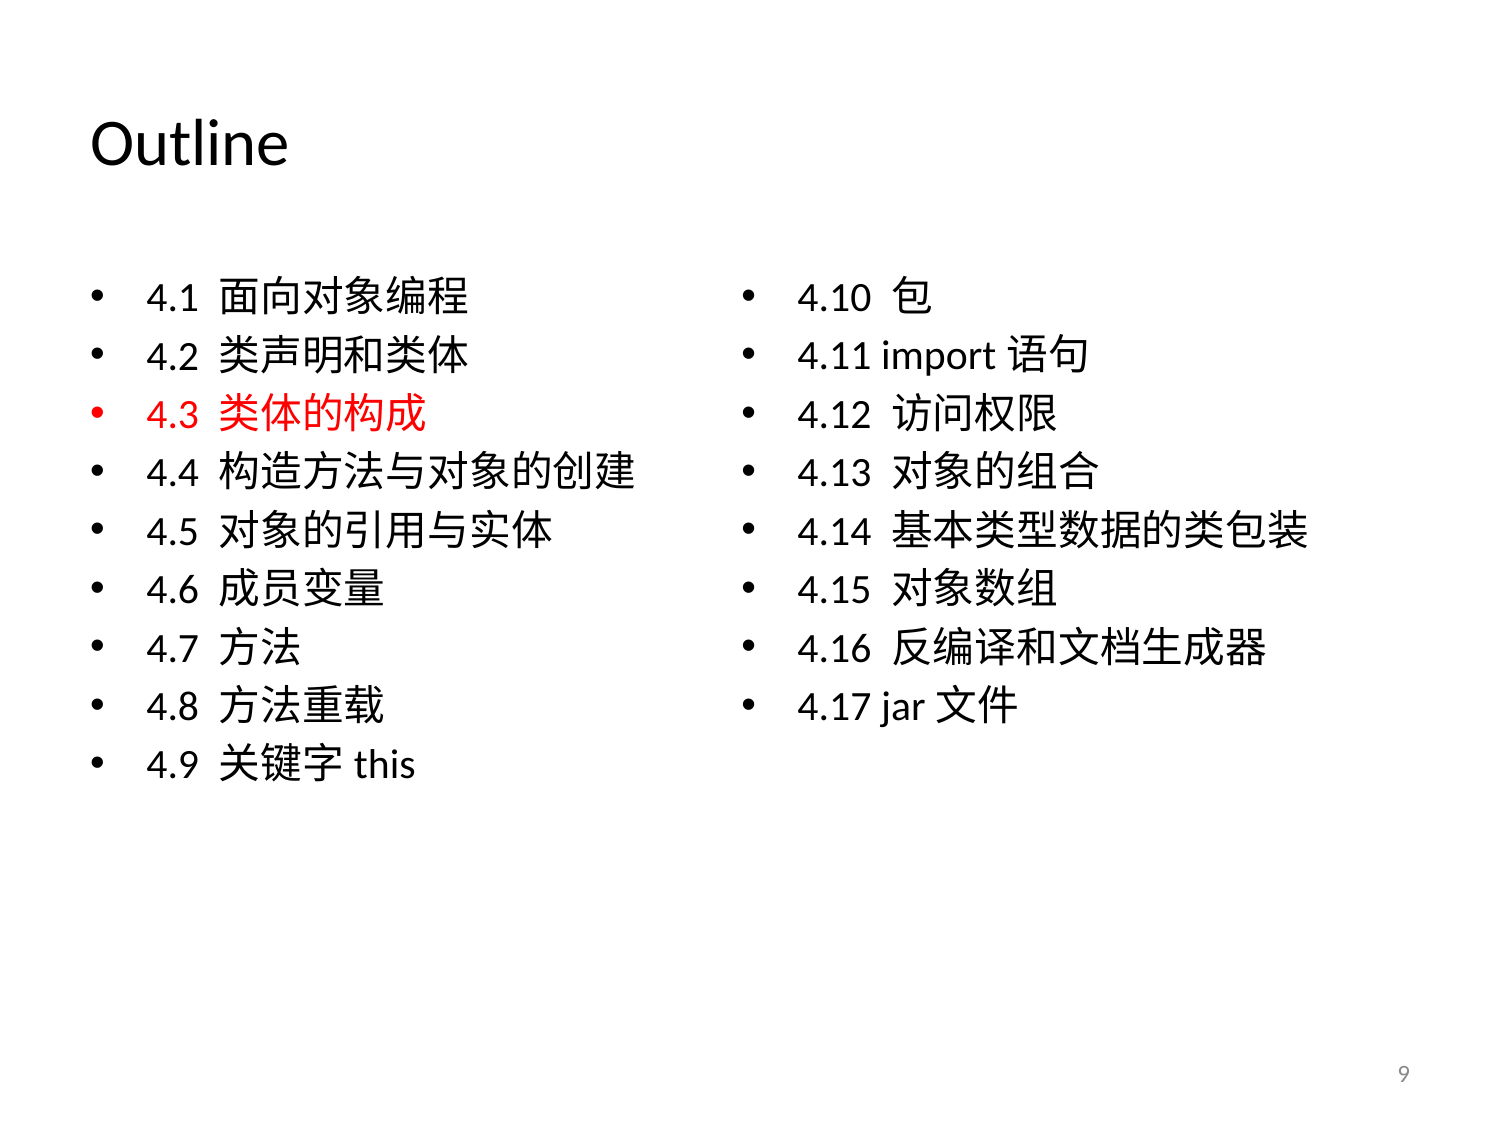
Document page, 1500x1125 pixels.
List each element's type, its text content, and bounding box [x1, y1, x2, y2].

list 4.1 面向对象编程 4.2 类声明和类体 4.3 类体的构成 4.4 构造方法与对象的创建 4.5 对象的引用与实体 4.6 成员变量 4.7 方法 4.8 方法重载 4.9 关键字this [75, 262, 726, 1005]
text_box 4.10 包 4.11 import语句 4.12 访问权限 4.13 对象的组合 4.14 基本类型数据的类包装 4.15 对象数组 4.16 反编译和文档生成器 4.17 jar文件 [726, 262, 1414, 1005]
slide_number 9 [1074, 1042, 1425, 1103]
title Outline [75, 45, 1425, 233]
